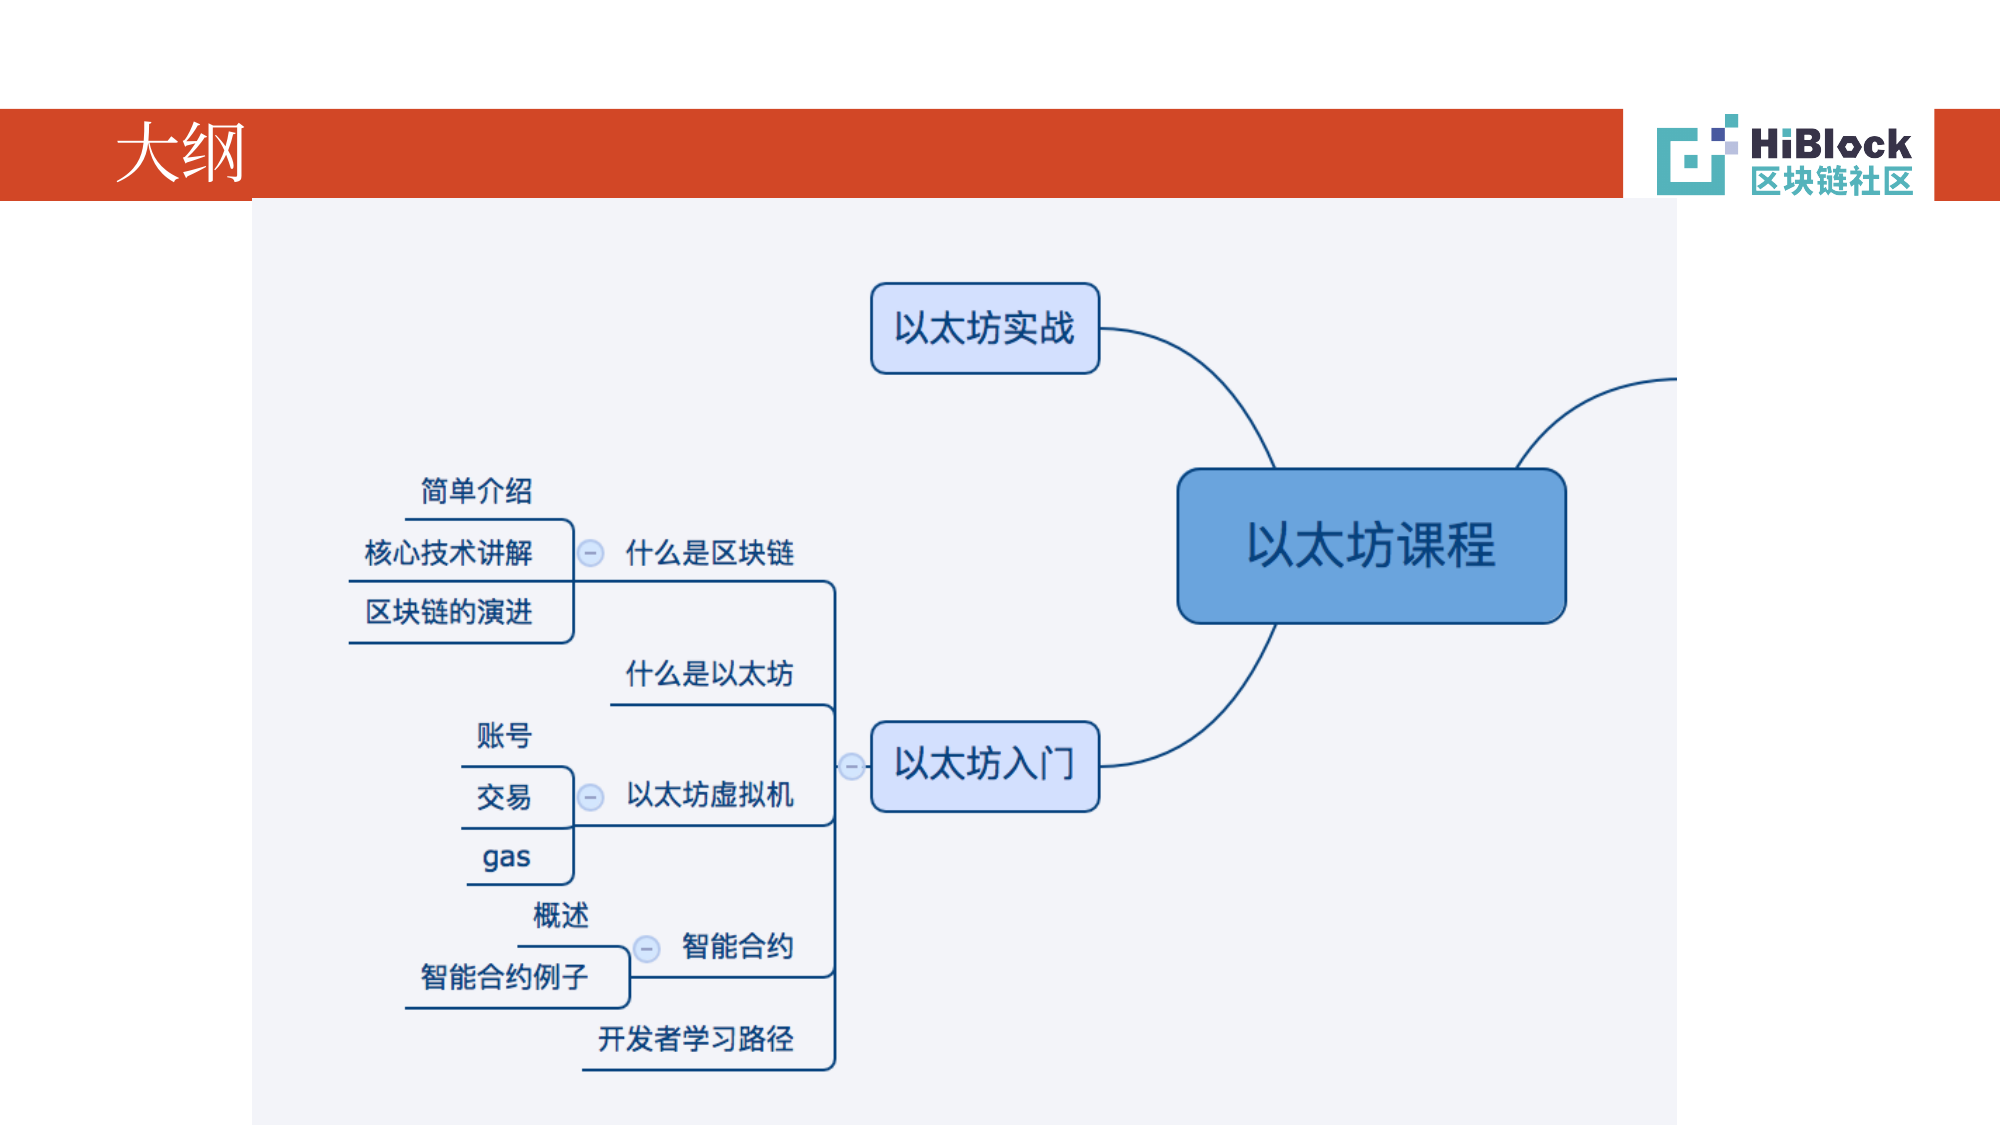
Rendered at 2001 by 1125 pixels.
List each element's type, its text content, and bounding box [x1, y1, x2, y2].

picture [1863, 114, 1913, 196]
picture [252, 197, 1677, 1125]
title 大纲 [99, 106, 1863, 199]
